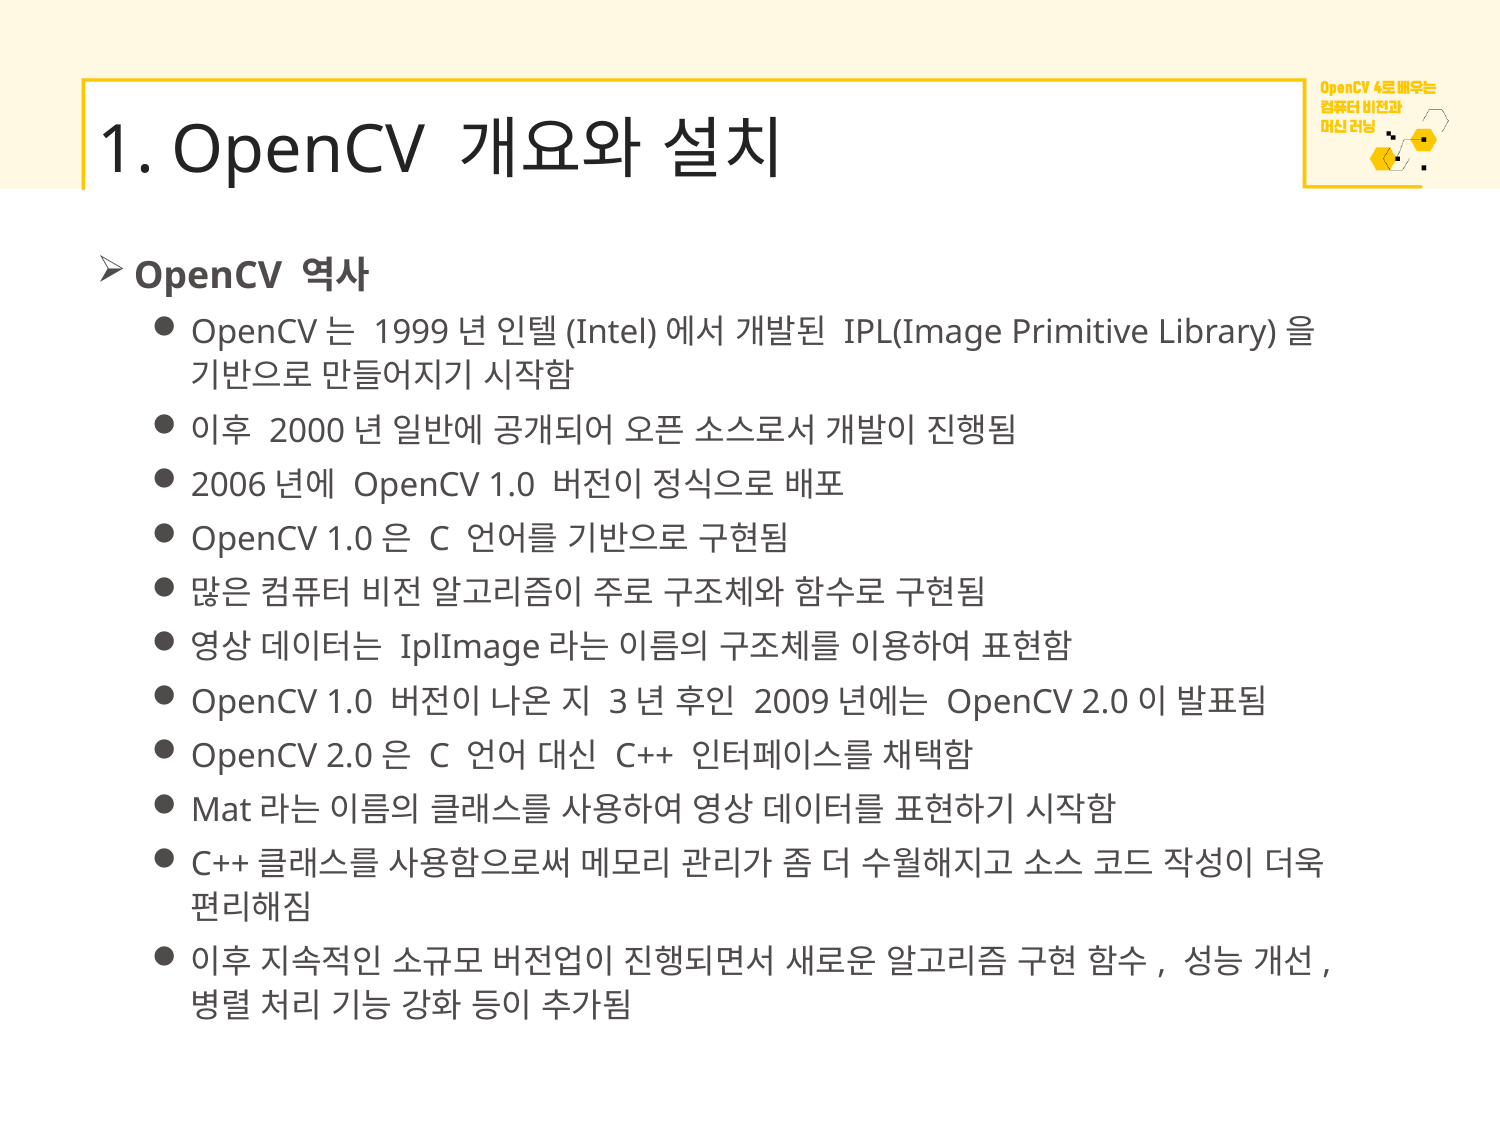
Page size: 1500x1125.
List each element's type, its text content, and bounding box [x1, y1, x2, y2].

picture [0, 0, 1500, 1125]
list OpenCV 역사 OpenCV는 1999년 인텔(Intel)에서 개발된 IPL(Image Primitive Library)을 기반으로 만들어지기 시작함 이후 2000년 일반에 공개되어 오픈 소스로서 개발이 진행됨 2006년에 OpenCV 1.0 버전이 정식으로 배포 OpenCV 1.0은 C 언어를 기반으로 구현됨 많은 컴퓨터 비전 알고리즘이 주로 구조체와 함수로 구현됨 영상 데이터는 IplImage라는 이름의 구조체를 이용하여 표현함 OpenCV 1.0 버전이 나온 지 3년 후인 2009년에는 OpenCV 2.0이 발표됨 OpenCV 2.0은 C 언어 대신 C++ 인터페이스를 채택함 Mat라는 이름의 클래스를 사용하여 영상 데이터를 표현하기 시작함 C++클래스를 사용함으로써 메모리 관리가 좀 더 수월해지고 소스 코드 작성이 더욱 편리해짐 이후 지속적인 소규모 버전업이 진행되면서 새로운 알고리즘 구현 함수, 성능 개선, 병렬 처리 기능 강화 등이 추가됨 [81, 239, 1412, 1054]
title 1. OpenCV 개요와 설치 [82, 61, 1413, 193]
